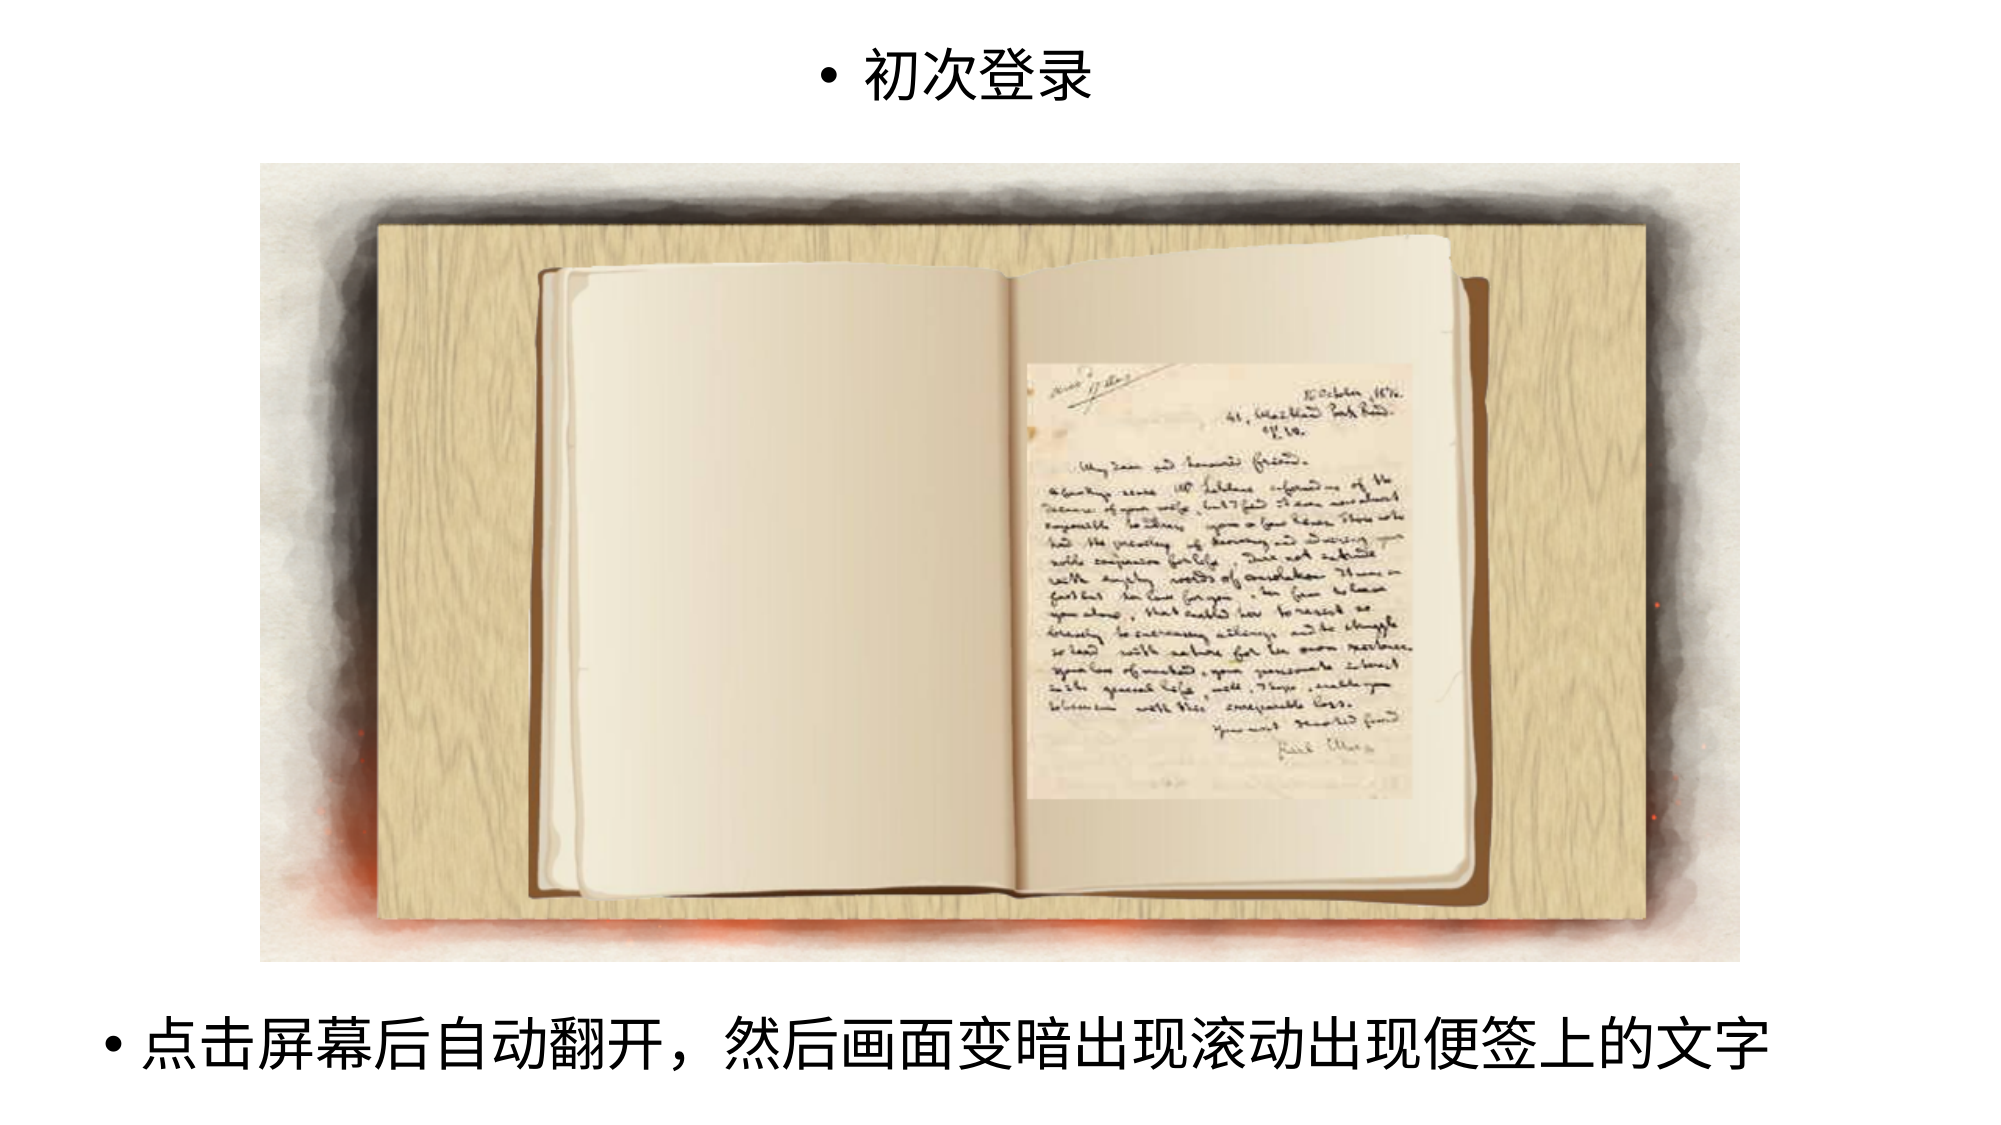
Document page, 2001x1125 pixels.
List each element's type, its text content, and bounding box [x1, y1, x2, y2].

picture [260, 163, 1740, 962]
text_box 点击屏幕后自动翻开，然后画面变暗出现滚动出现便签上的文字 [75, 1007, 1801, 1086]
list 初次登录 [98, 39, 1823, 118]
